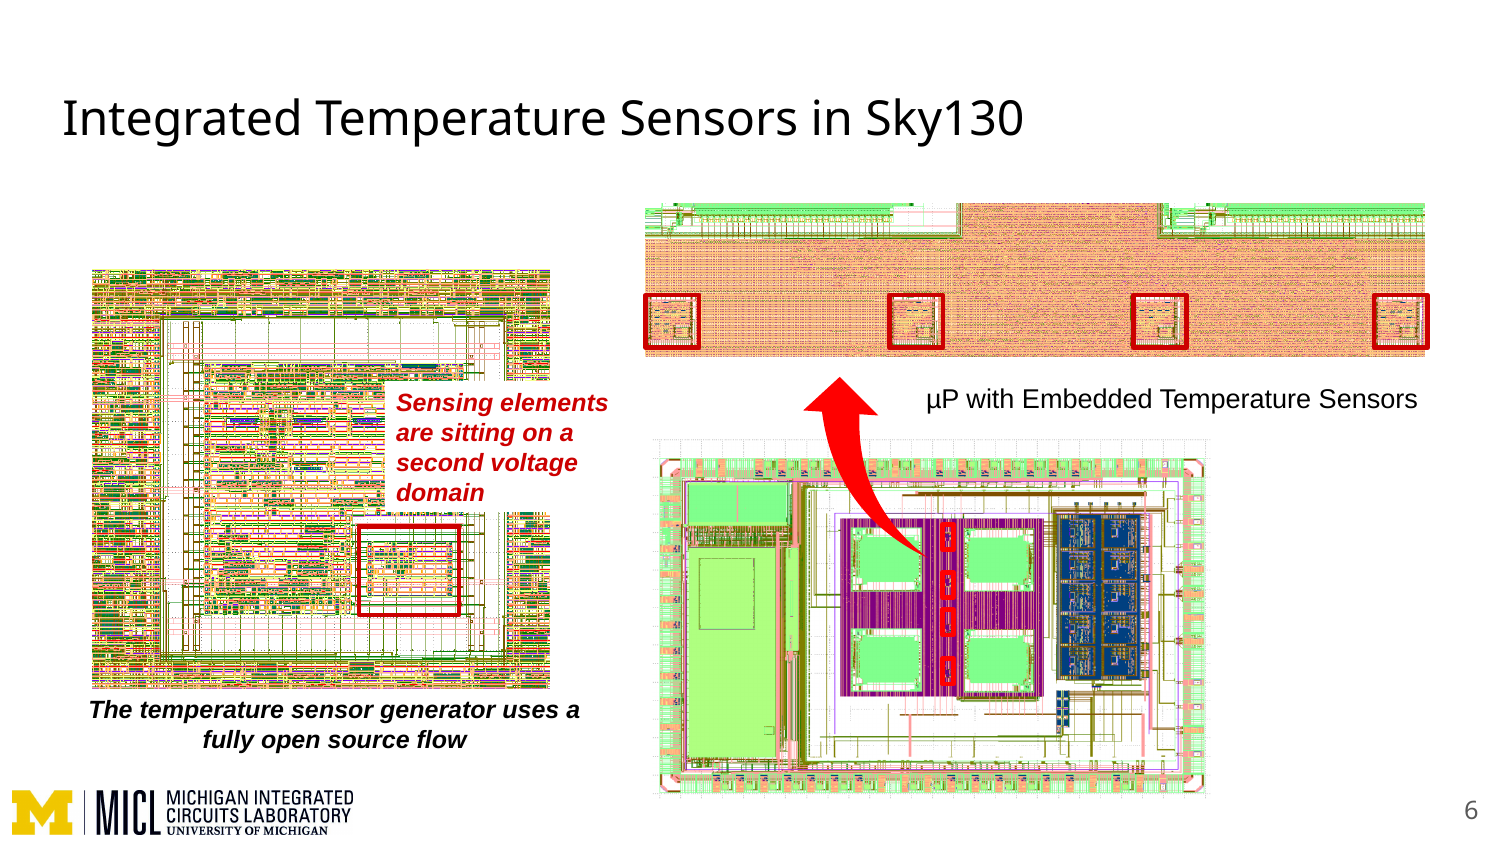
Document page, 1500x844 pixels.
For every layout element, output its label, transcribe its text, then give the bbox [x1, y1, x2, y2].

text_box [759, 413, 988, 584]
picture [92, 268, 550, 689]
text_box Sensing elements are sitting on a second voltage domain [555, 380, 627, 512]
text_box The temperature sensor generator uses a fully open source flow [56, 688, 614, 760]
slide_number ‹#› [1403, 779, 1494, 844]
picture [645, 202, 1425, 844]
picture [12, 790, 353, 835]
title Integrated Temperature Sensors in Sky130 [51, 72, 1449, 167]
text_box µP with Embedded Temperature Sensors [1116, 375, 1500, 420]
